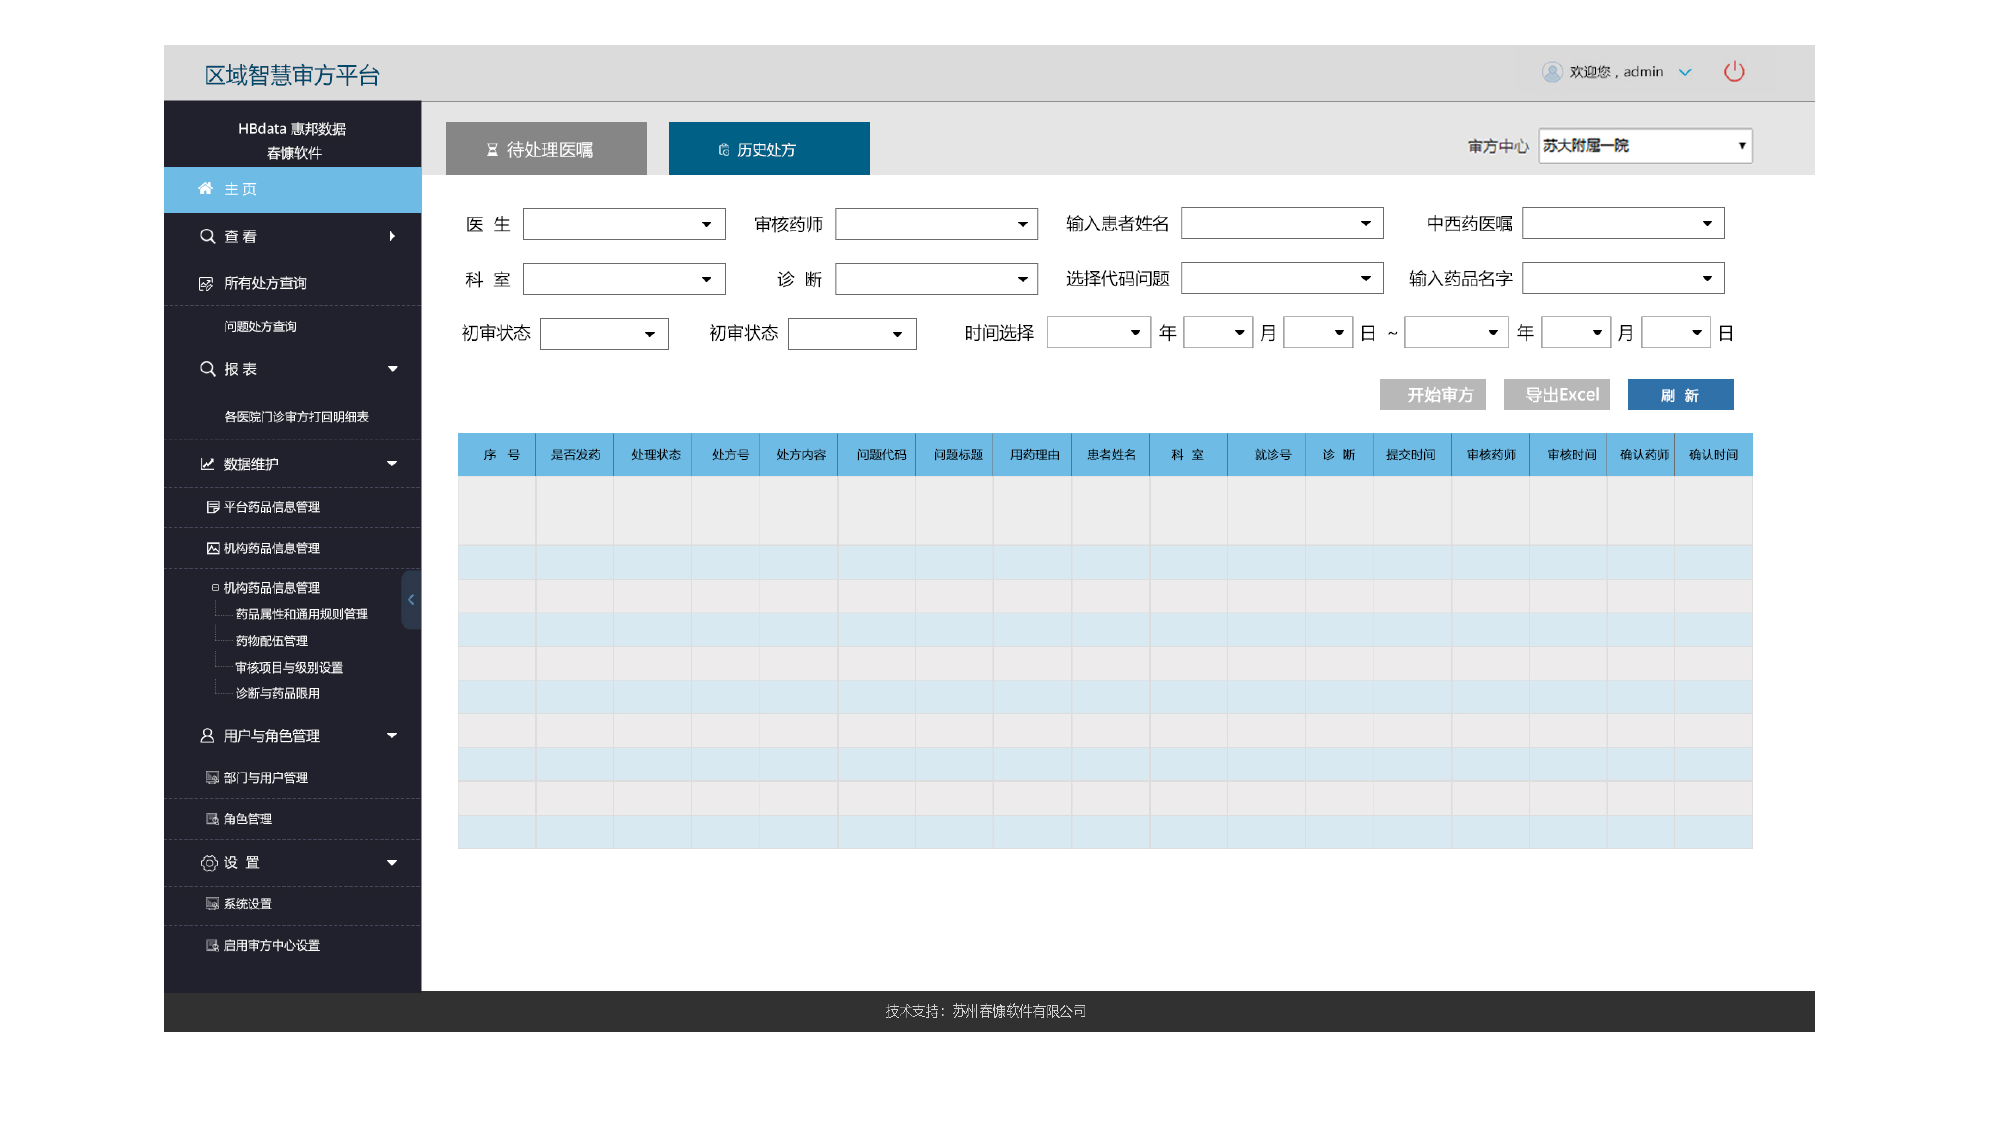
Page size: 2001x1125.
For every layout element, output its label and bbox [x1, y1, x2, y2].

picture [164, 45, 1815, 1032]
